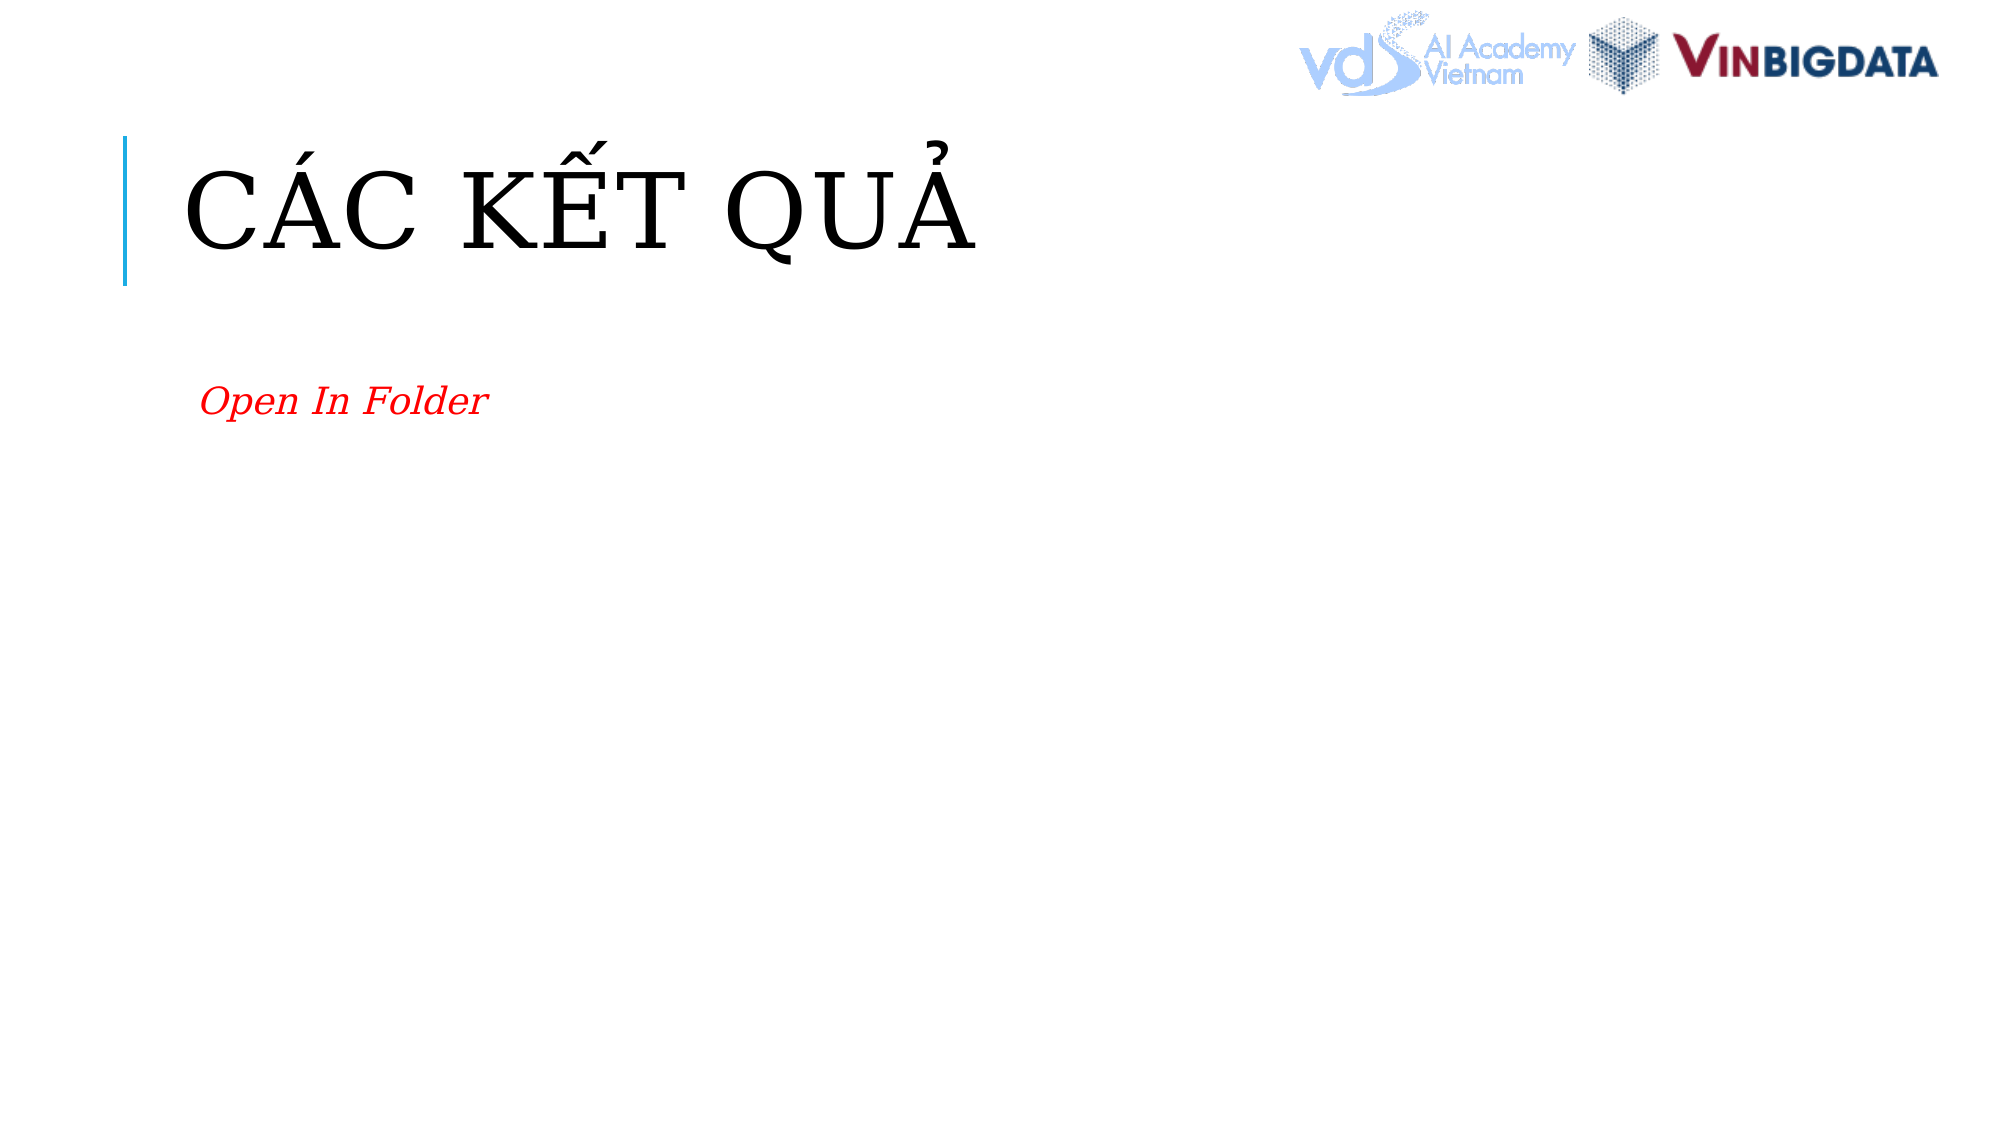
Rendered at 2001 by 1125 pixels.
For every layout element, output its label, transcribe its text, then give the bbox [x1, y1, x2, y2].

title Các KẾT QUẢ [168, 96, 1763, 342]
picture [1589, 17, 1939, 96]
list Open In Folder [168, 375, 1763, 1035]
